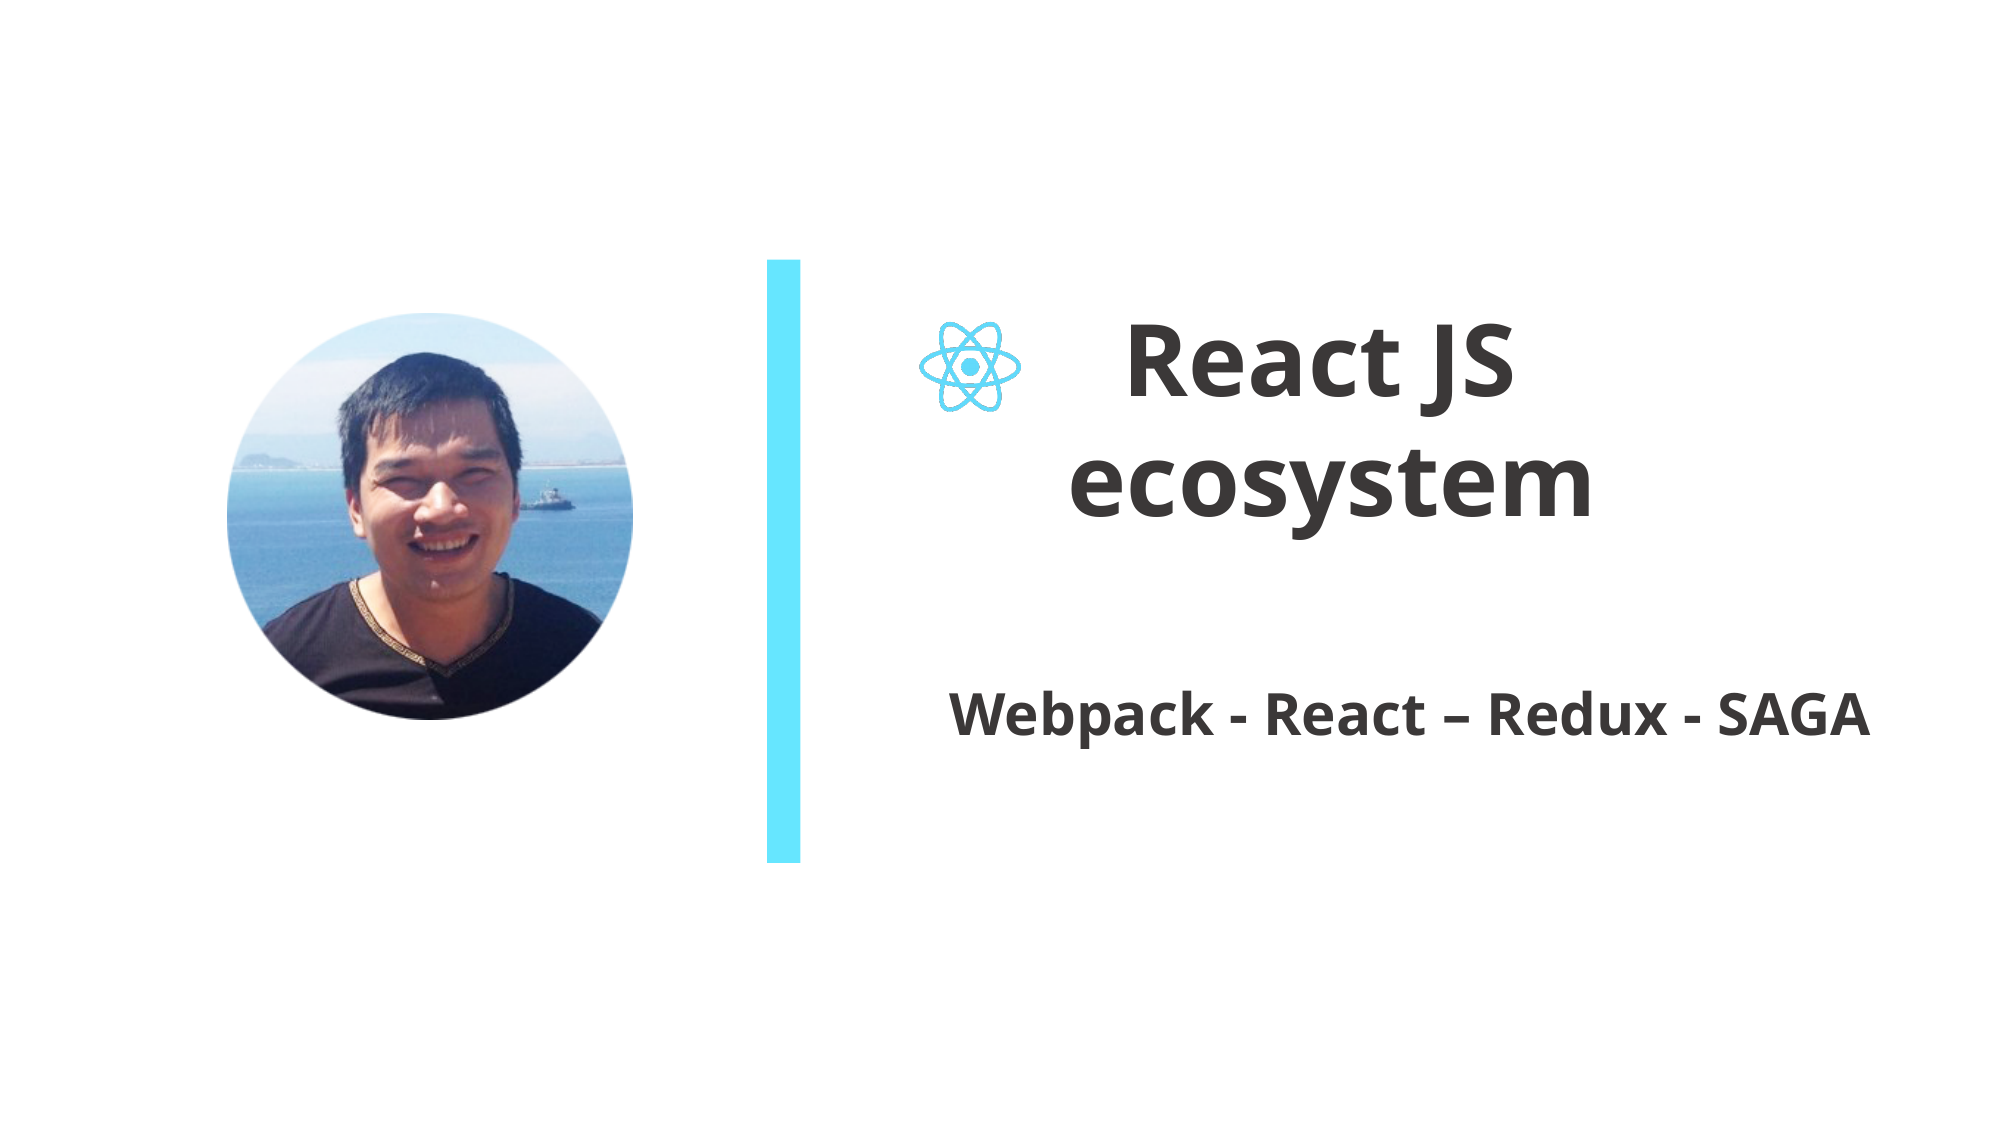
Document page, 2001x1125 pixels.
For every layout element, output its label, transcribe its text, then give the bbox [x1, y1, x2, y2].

text_box Webpack - React – Redux - SAGA [934, 669, 1907, 825]
text_box React JS ecosystem [1053, 289, 1613, 545]
picture [912, 311, 1028, 426]
text_box [766, 259, 802, 864]
picture [226, 313, 633, 720]
